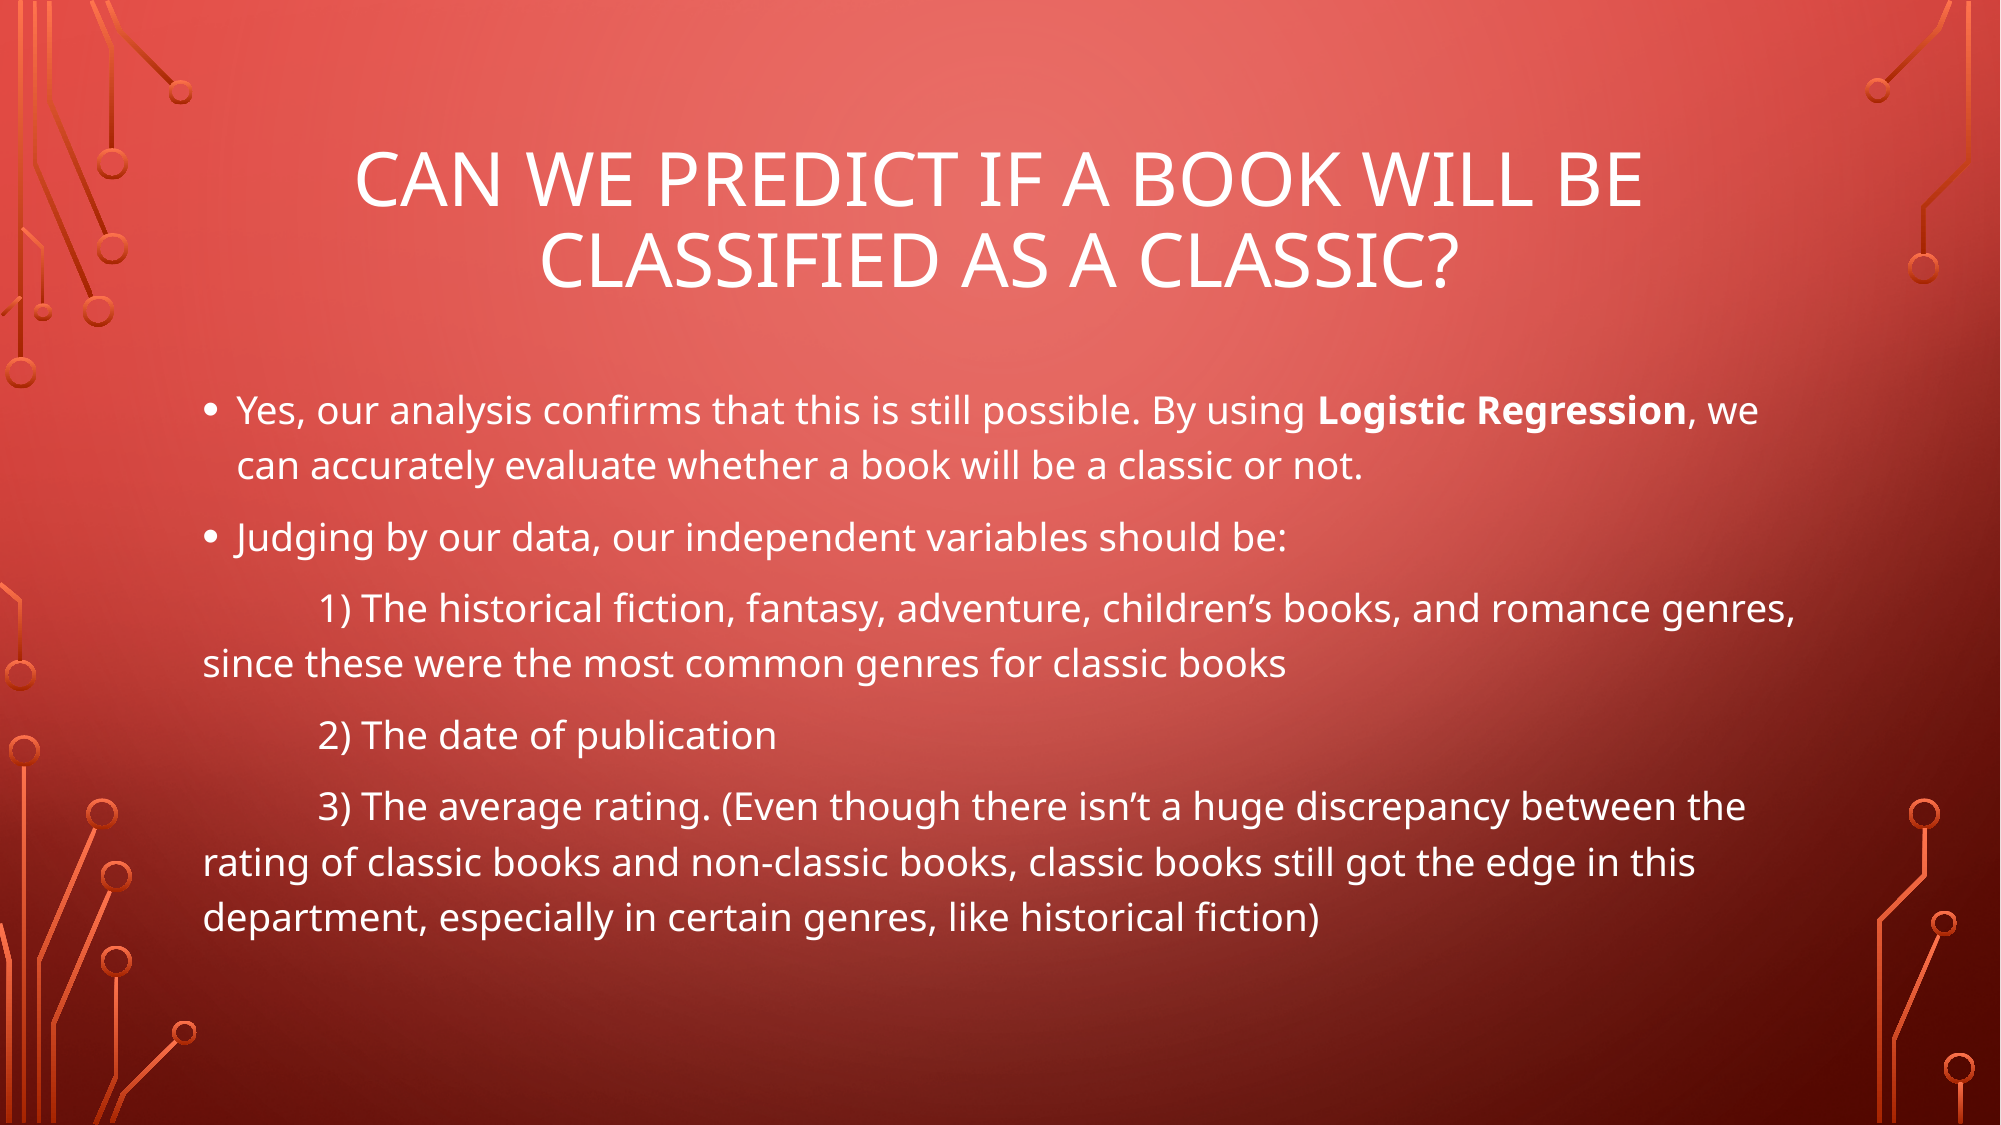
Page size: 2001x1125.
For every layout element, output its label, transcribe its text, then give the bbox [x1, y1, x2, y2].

title Can we predict if a book will be classified as a classic? [187, 101, 1813, 344]
list Yes, our analysis confirms that this is still possible. By using Logistic Regression, we can accurately evaluate whether a book will be a classic or not. Judging by our data, our independent variables should be: 1) The historical fiction, fantasy, adventure, children’s books, and romance genres, since these were the most common genres for classic books 2) The date of publication 3) The average rating. (Even though there isn’t a huge discrepancy between the rating of classic books and non-classic books, classic books still got the edge in this department, especially in certain genres, like historical fiction) [187, 369, 1813, 950]
